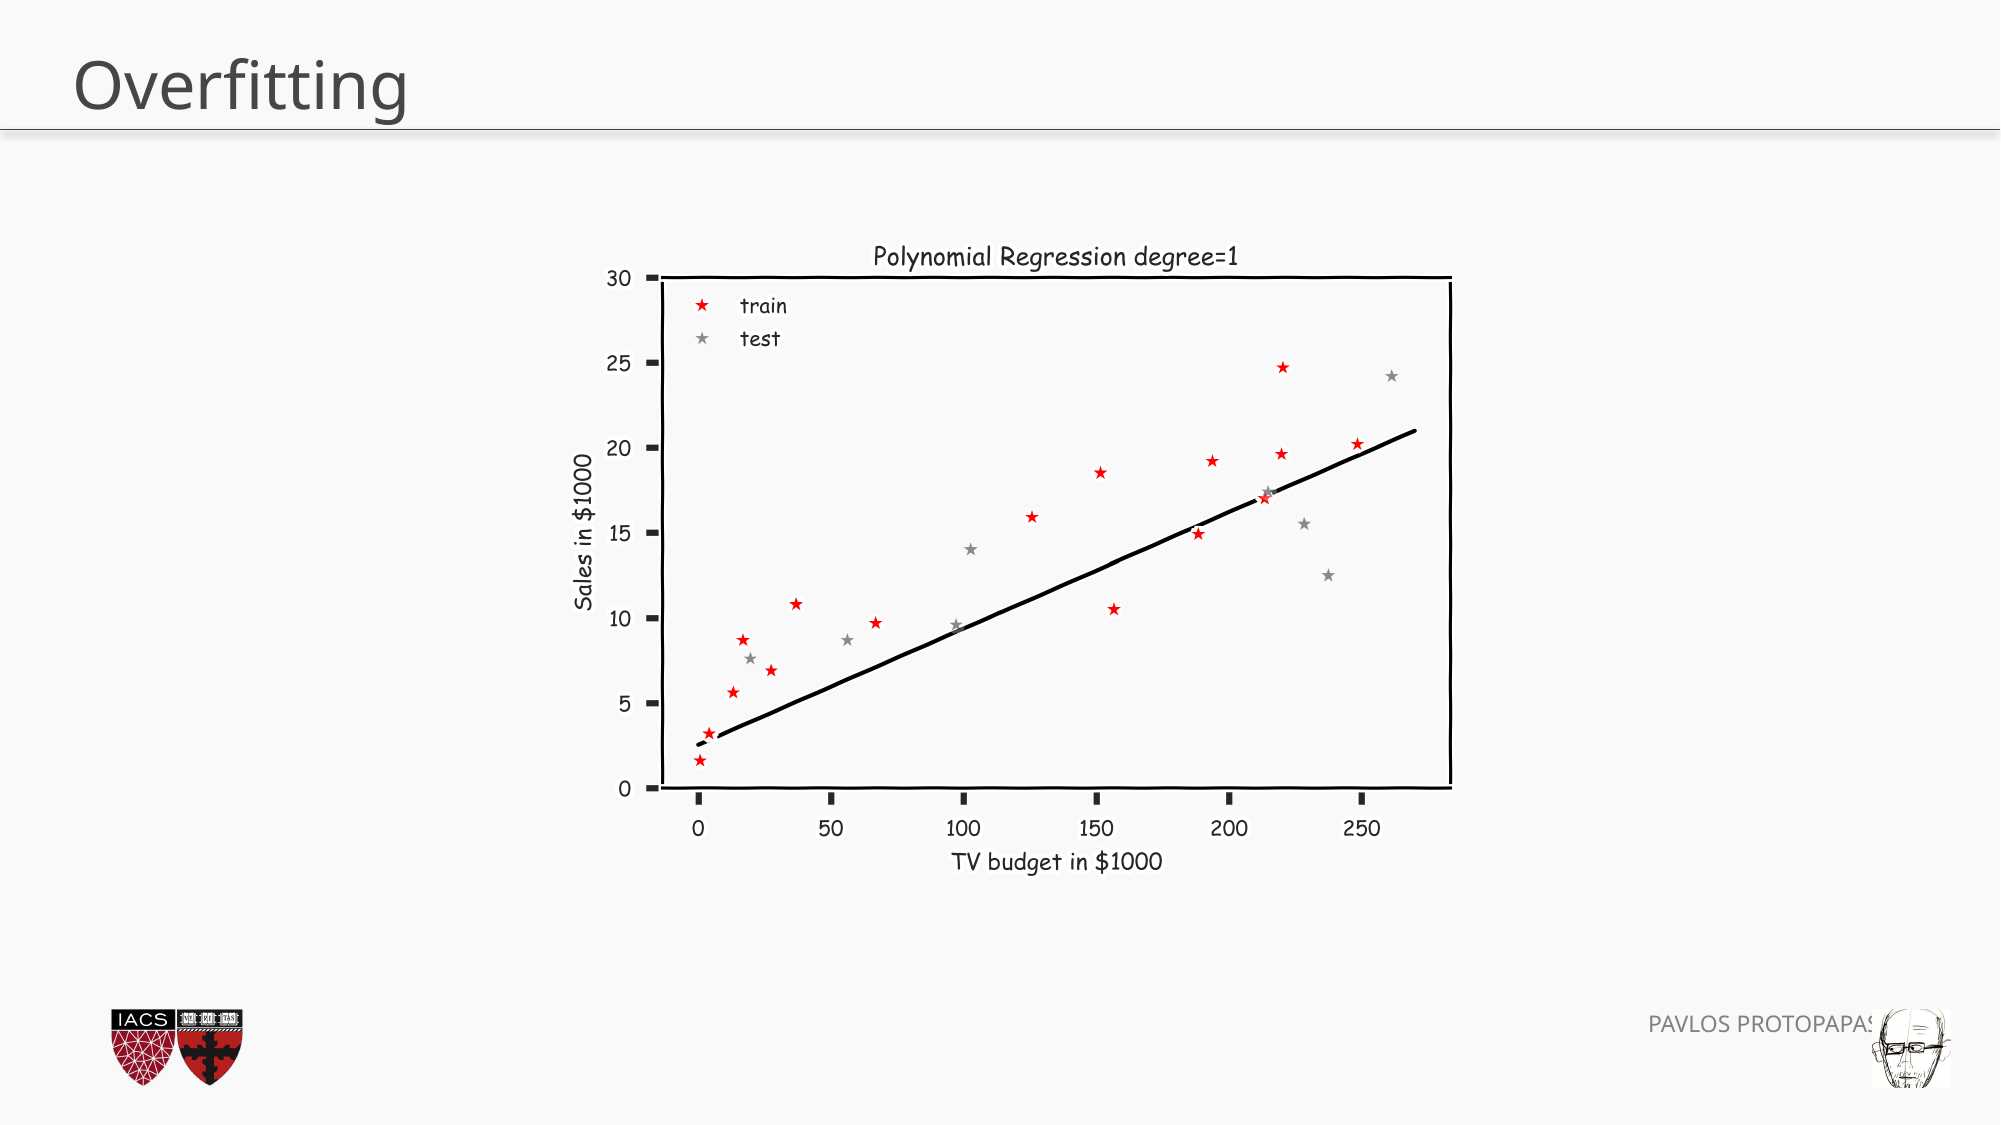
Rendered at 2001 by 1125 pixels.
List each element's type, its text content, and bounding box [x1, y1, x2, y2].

picture [437, 187, 1563, 938]
title Overfitting [57, 35, 1943, 162]
picture [1872, 1009, 1951, 1088]
picture [109, 1009, 243, 1086]
